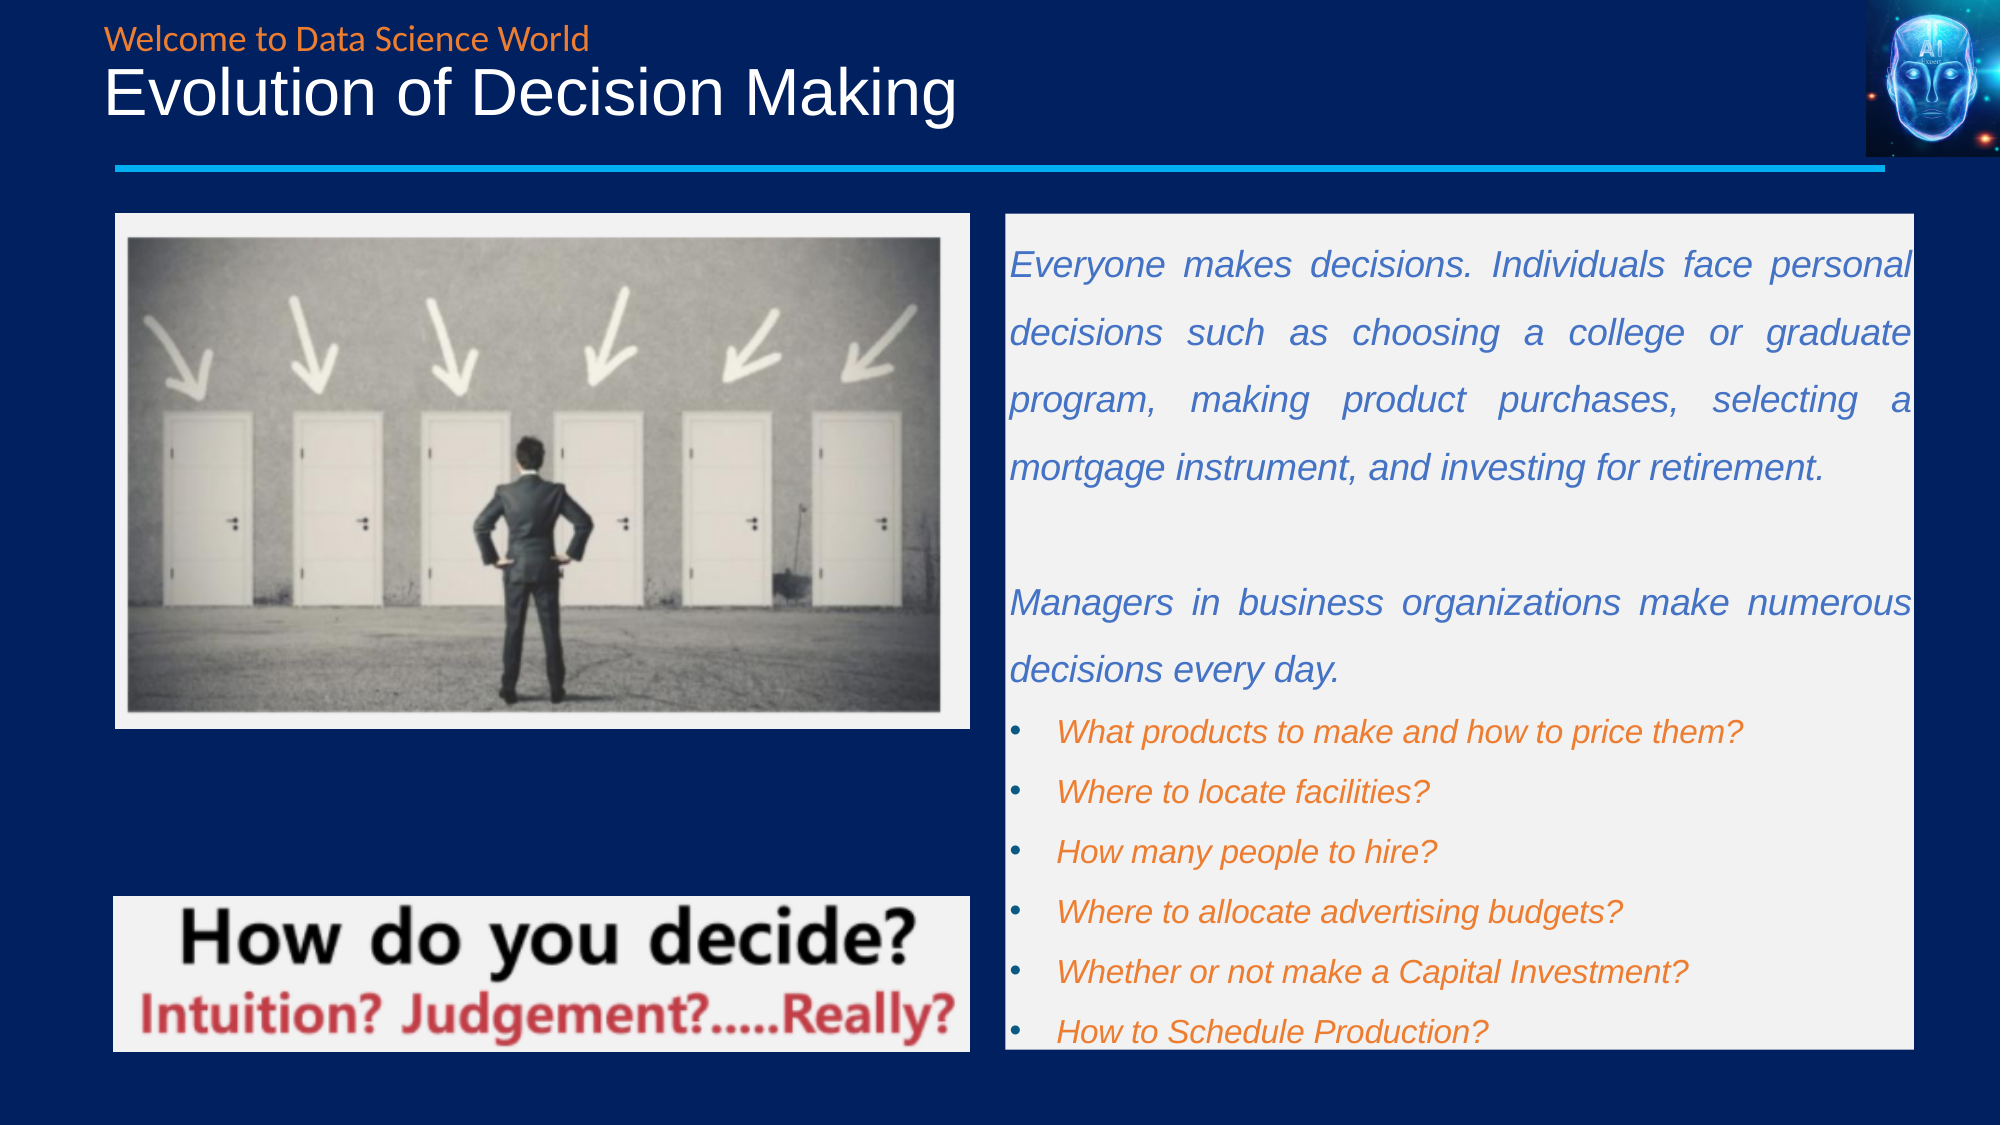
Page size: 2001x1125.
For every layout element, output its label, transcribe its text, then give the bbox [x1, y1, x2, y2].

title Evolution of Decision Making [89, 34, 1866, 154]
text_box Everyone makes decisions. Individuals face personal decisions such as choosing a college or graduate program, making product purchases, selecting a mortgage instrument, and investing for retirement. Managers in business organizations make numerous decisions every day. What products to make and how to price them? Where to locate facilities? How many people to hire? Where to allocate advertising budgets? Whether or not make a Capital Investment? How to Schedule Production? [1005, 213, 1914, 1050]
picture [113, 896, 970, 1052]
picture [115, 213, 970, 729]
text_box Welcome to Data Science World [88, 6, 796, 67]
text_box [115, 165, 1885, 172]
picture [1866, 0, 2000, 157]
